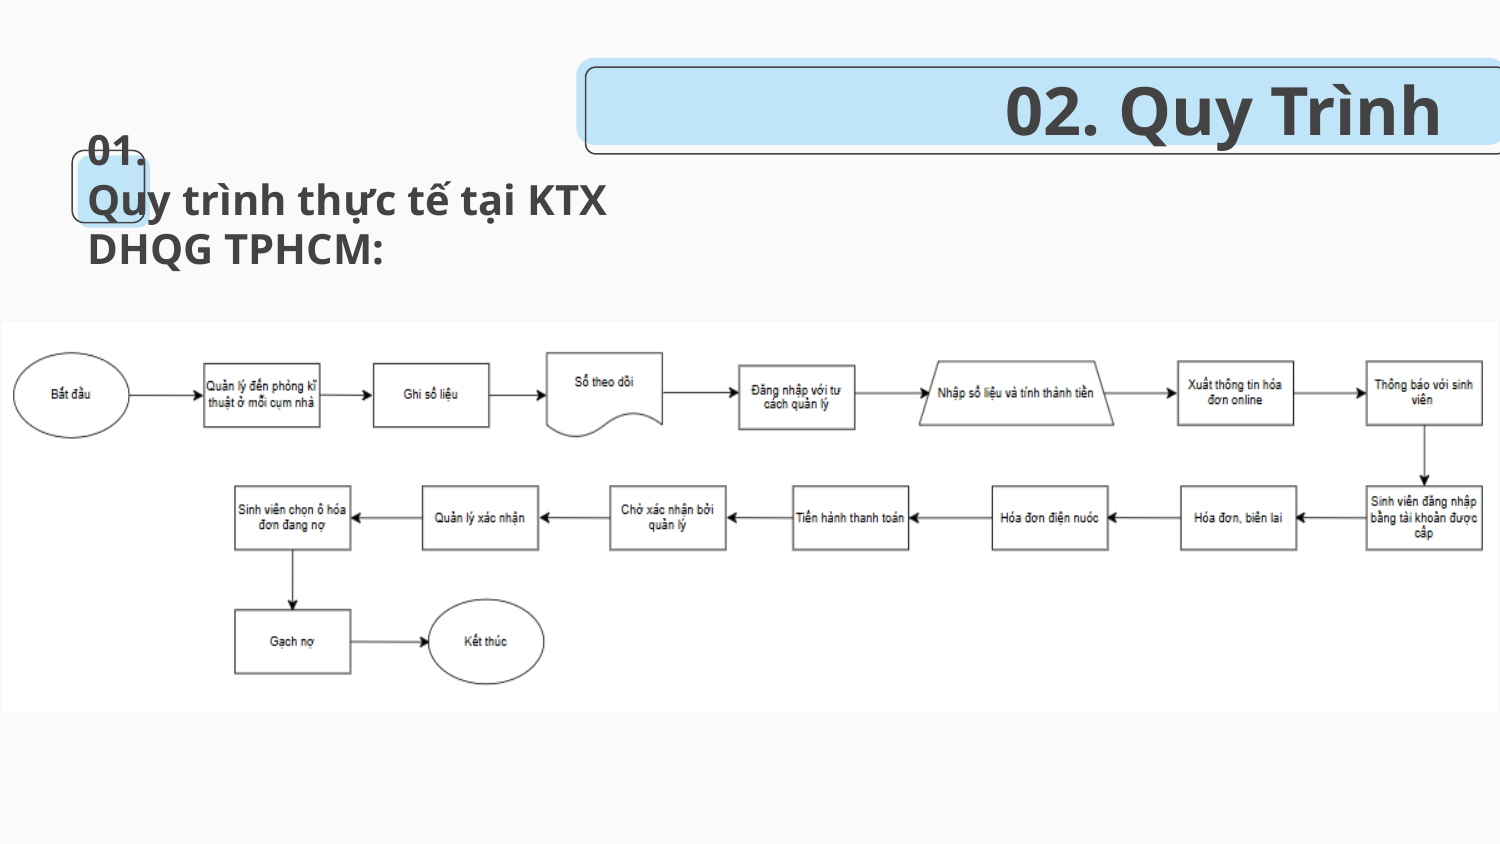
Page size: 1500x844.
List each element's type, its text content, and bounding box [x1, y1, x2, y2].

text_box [71, 150, 151, 228]
title 01. Quy trình thực tế tại KTX DHQG TPHCM: [72, 240, 751, 321]
title 02. Quy Trình [934, 69, 1459, 149]
picture [2, 322, 1498, 712]
